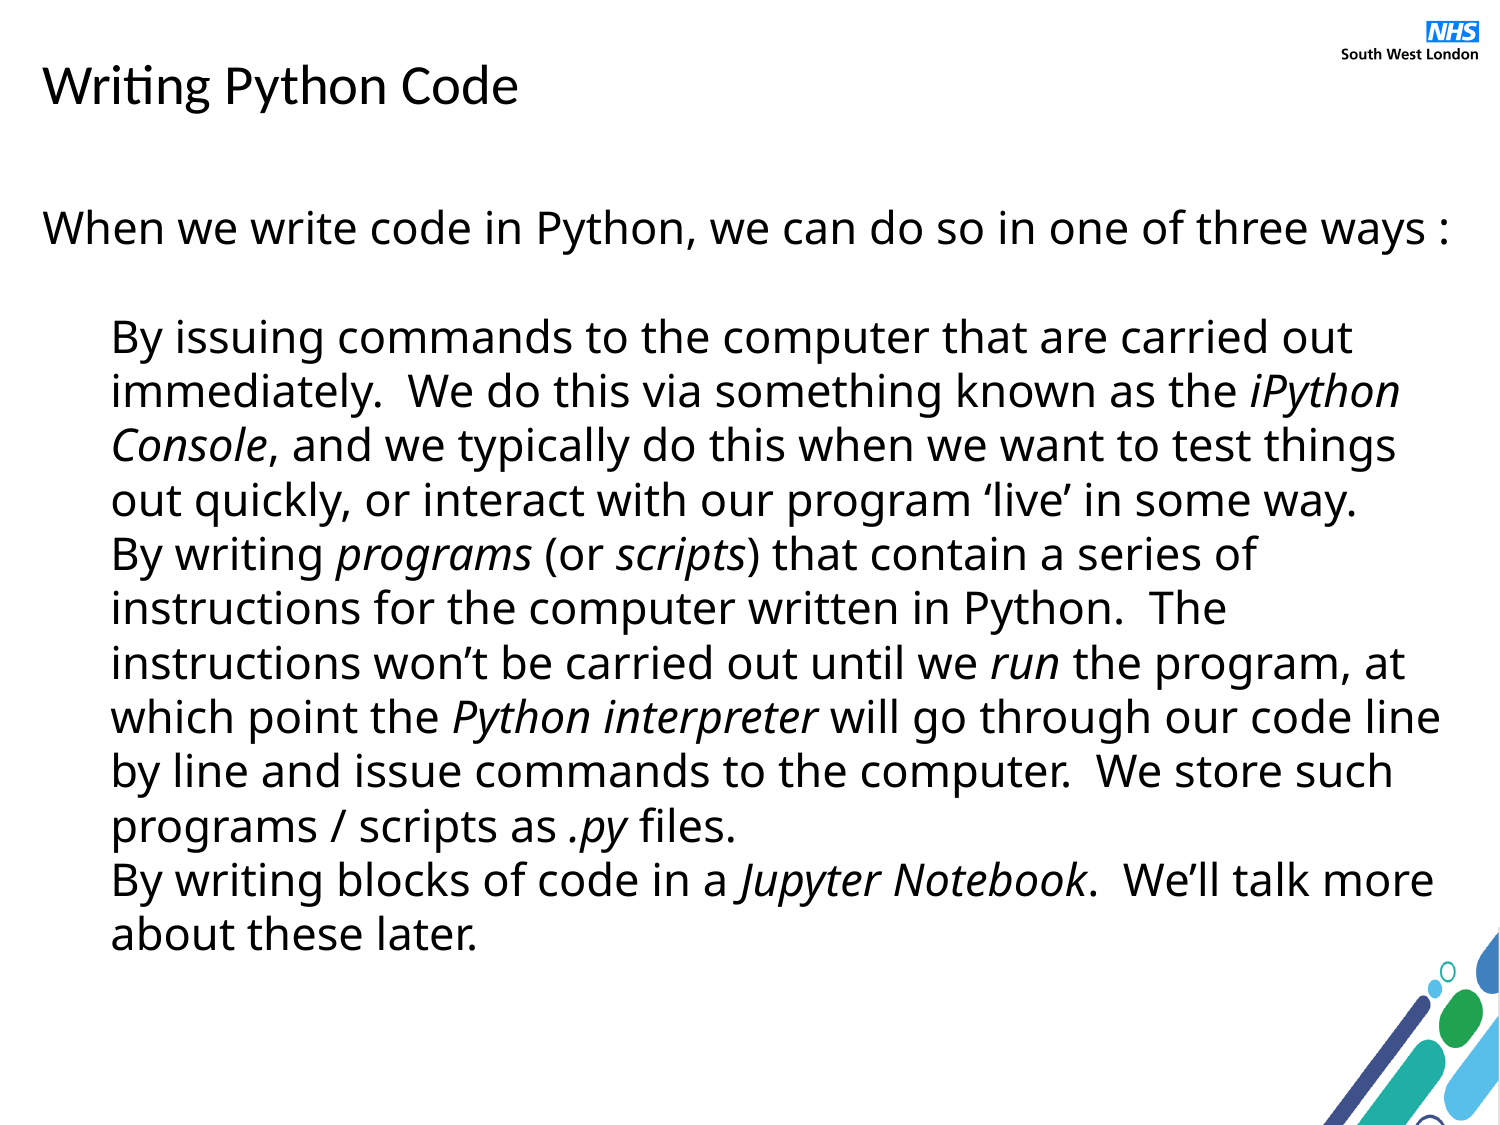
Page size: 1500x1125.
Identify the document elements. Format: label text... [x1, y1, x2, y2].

text_box When we write code in Python, we can do so in one of three ways : By issuing commands to the computer that are carried out immediately. We do this via something known as the iPython Console, and we typically do this when we want to test things out quickly, or interact with our program ‘live’ in some way. By writing programs (or scripts) that contain a series of instructions for the computer written in Python. The instructions won’t be carried out until we run the program, at which point the Python interpreter will go through our code line by line and issue commands to the computer. We store such programs / scripts as .py files. By writing blocks of code in a Jupyter Notebook. We’ll talk more about these later. [28, 185, 1480, 1095]
picture [1316, 927, 1500, 1125]
text_box Writing Python Code [28, 34, 1246, 141]
picture [1320, 0, 1500, 81]
